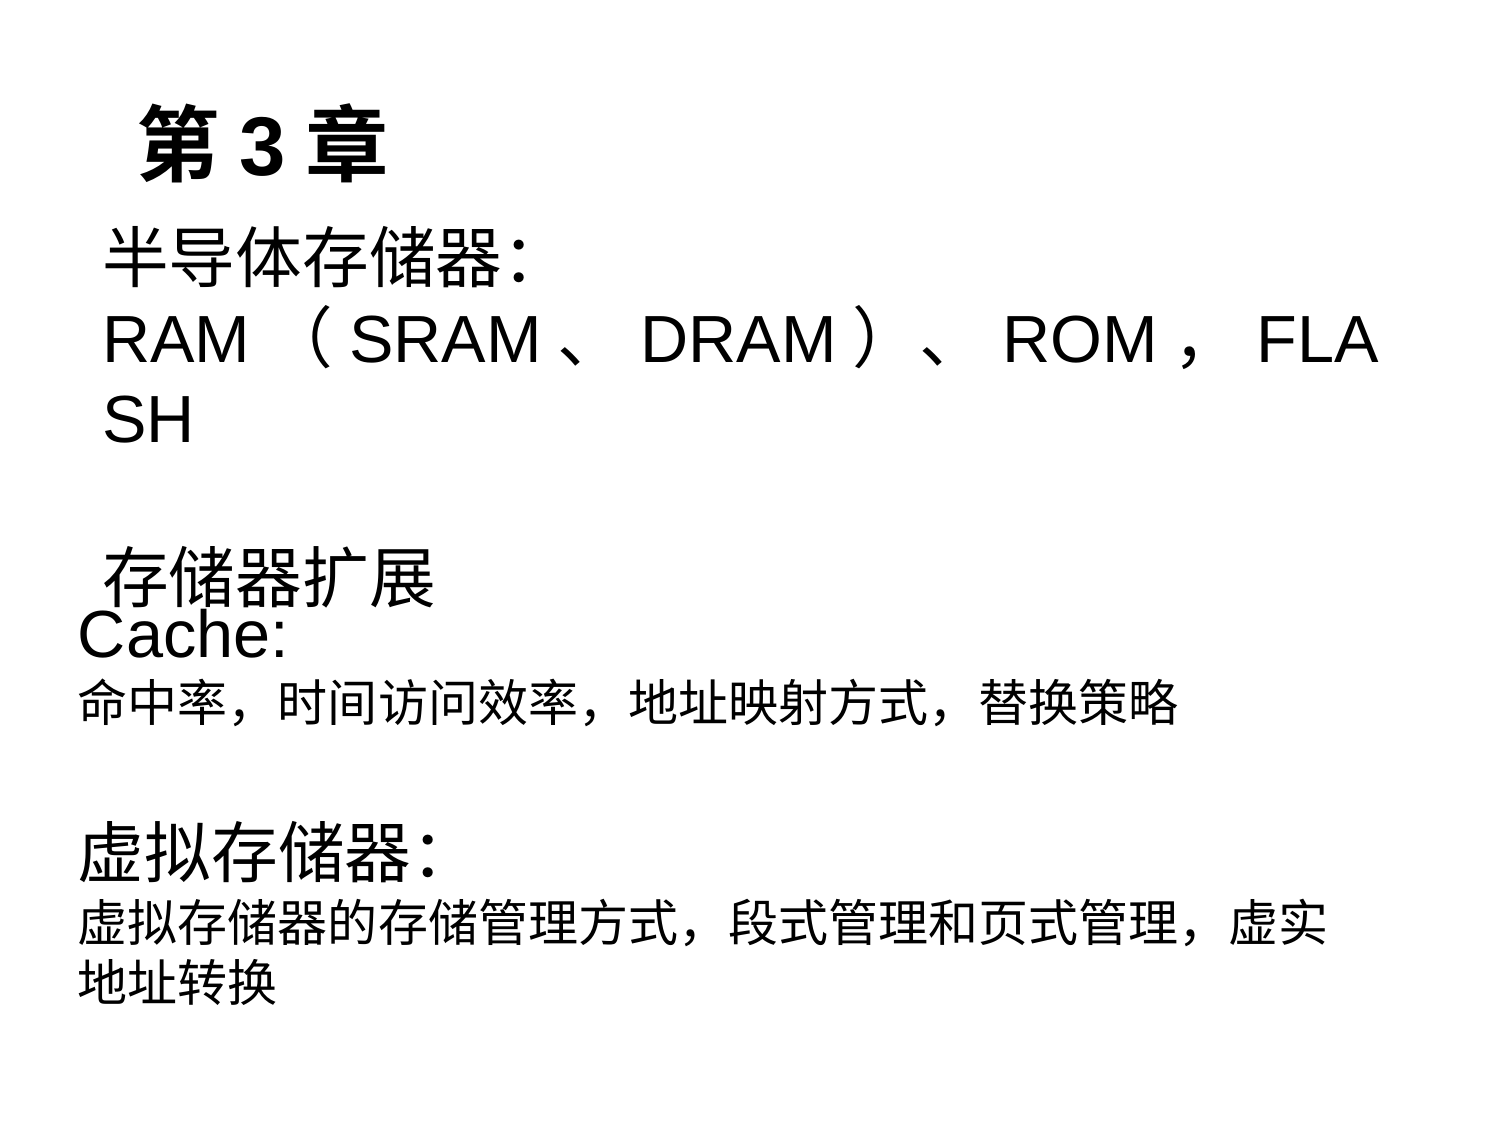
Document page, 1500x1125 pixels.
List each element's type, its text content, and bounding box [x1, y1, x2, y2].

text_box 半导体存储器：RAM（SRAM、DRAM）、ROM，FLASH 存储器扩展 [87, 208, 1413, 624]
text_box Cache: 命中率，时间访问效率，地址映射方式，替换策略 虚拟存储器： 虚拟存储器的存储管理方式，段式管理和页式管理，虚实地址转换 [63, 583, 1389, 1019]
text_box 第3章 [74, 75, 469, 209]
